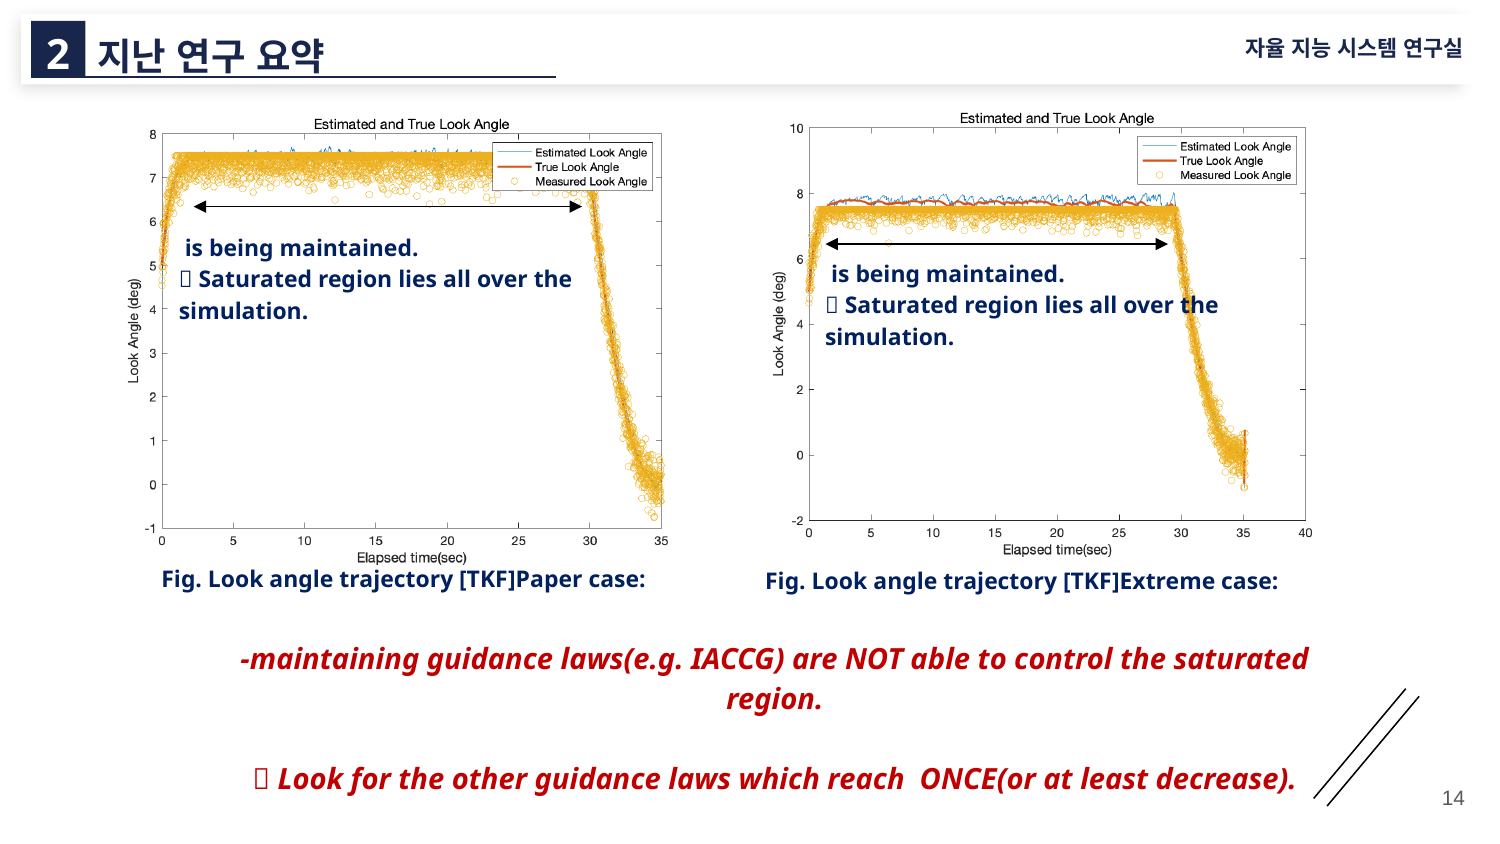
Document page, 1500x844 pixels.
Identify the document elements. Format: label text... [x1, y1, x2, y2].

text_box 자율 지능 시스템 연구실 [734, 27, 1485, 69]
picture [125, 116, 670, 567]
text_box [23, 4, 655, 94]
picture [769, 110, 1314, 559]
text_box [659, 12, 1481, 86]
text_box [1313, 688, 1407, 799]
slide_number 14 [1389, 764, 1480, 830]
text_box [1326, 696, 1420, 807]
